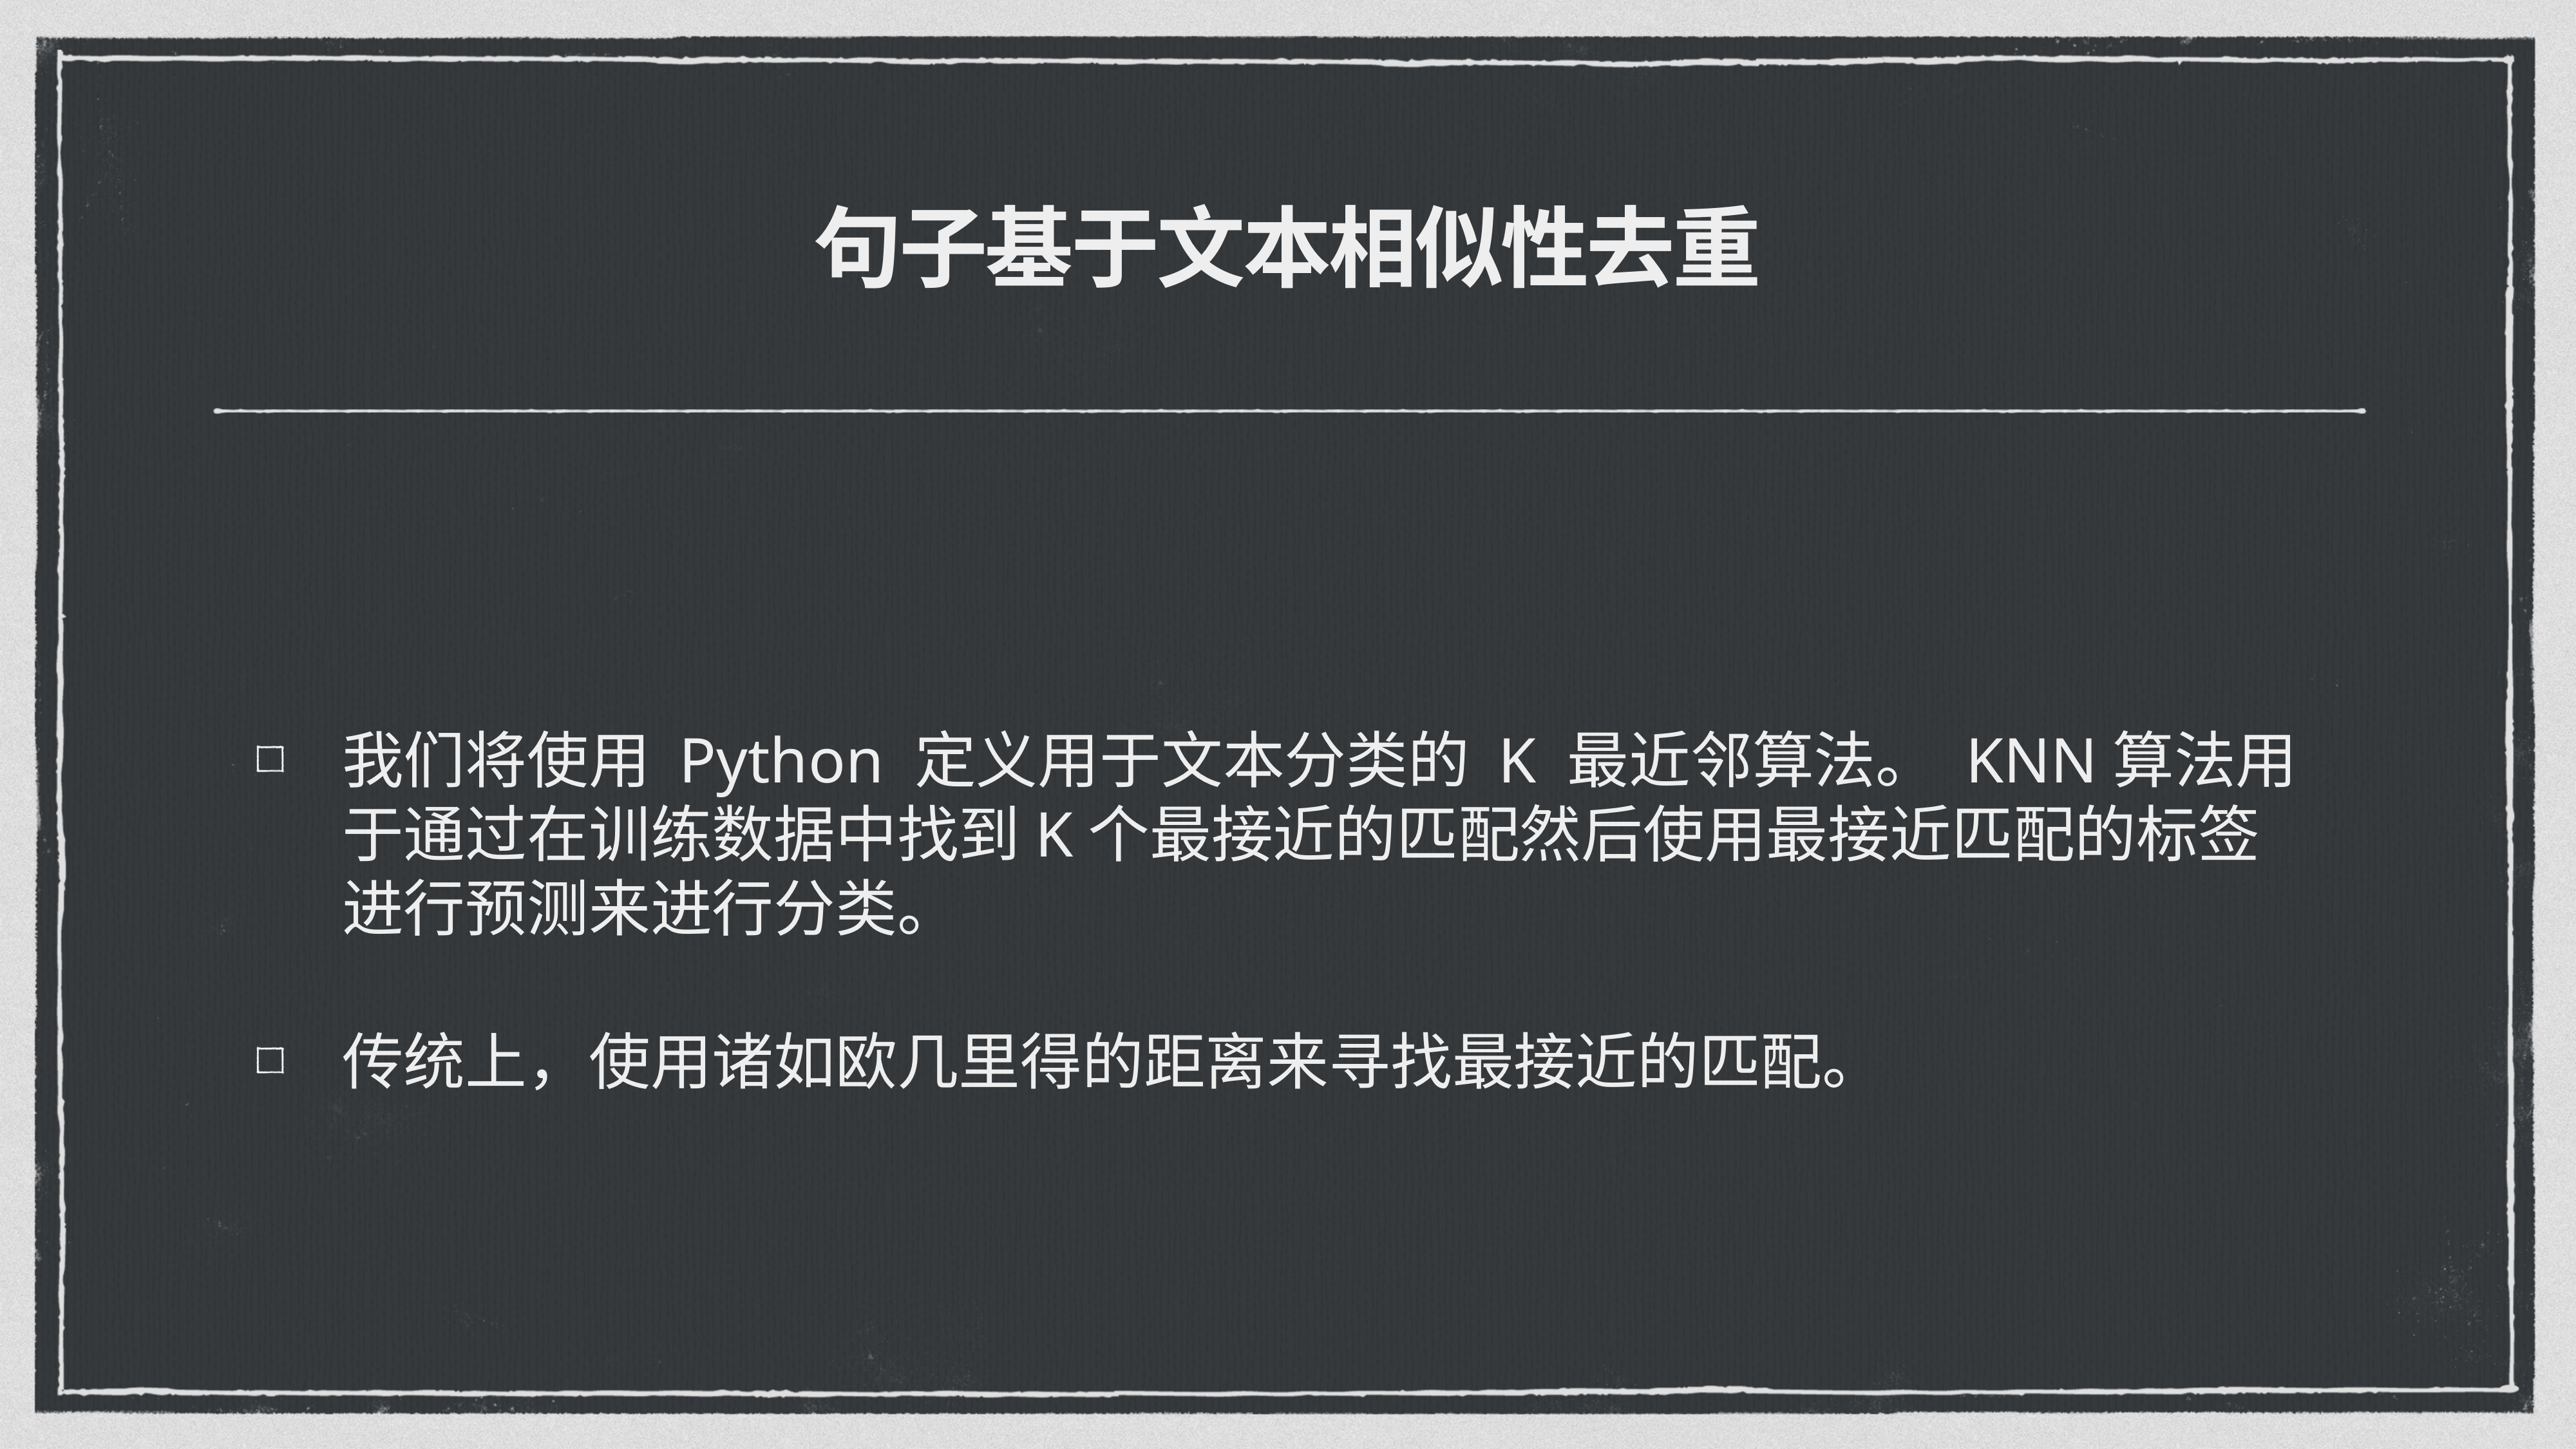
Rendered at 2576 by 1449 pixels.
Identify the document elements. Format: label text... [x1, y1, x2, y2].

picture [0, 0, 2576, 1449]
list 我们将使用 Python 定义用于文本分类的 K 最近邻算法。 KNN算法用于通过在训练数据中找到K个最接近的匹配然后使用最接近匹配的标签进行预测来进行分类。 传统上，使用诸如欧几里得的距离来寻找最接近的匹配。 [251, 484, 2324, 1334]
title 句子基于文本相似性去重 [251, 102, 2324, 387]
